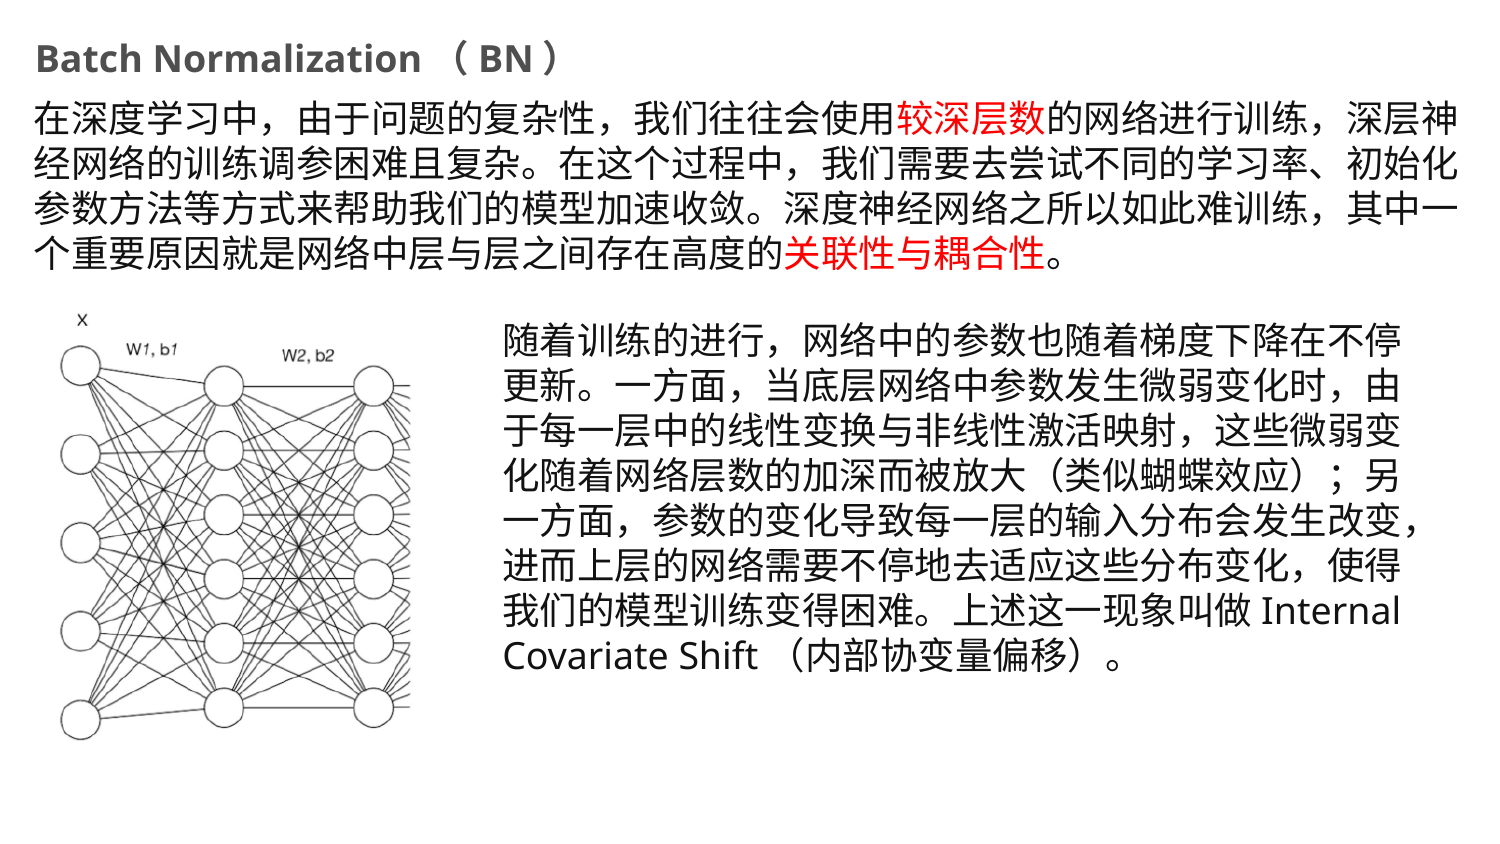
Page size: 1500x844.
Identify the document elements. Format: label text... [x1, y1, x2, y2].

text_box 在深度学习中，由于问题的复杂性，我们往往会使用较深层数的网络进行训练，深层神经网络的训练调参困难且复杂。在这个过程中，我们需要去尝试不同的学习率、初始化参数方法等方式来帮助我们的模型加速收敛。深度神经网络之所以如此难训练，其中一个重要原因就是网络中层与层之间存在高度的关联性与耦合性。 [18, 88, 1482, 283]
text_box 随着训练的进行，网络中的参数也随着梯度下降在不停更新。一方面，当底层网络中参数发生微弱变化时，由于每一层中的线性变换与非线性激活映射，这些微弱变化随着网络层数的加深而被放大（类似蝴蝶效应）；另一方面，参数的变化导致每一层的输入分布会发生改变，进而上层的网络需要不停地去适应这些分布变化，使得我们的模型训练变得困难。上述这一现象叫做Internal Covariate Shift（内部协变量偏移）。 [487, 310, 1431, 685]
text_box Batch Normalization（BN） [20, 27, 1170, 88]
picture [49, 307, 436, 749]
